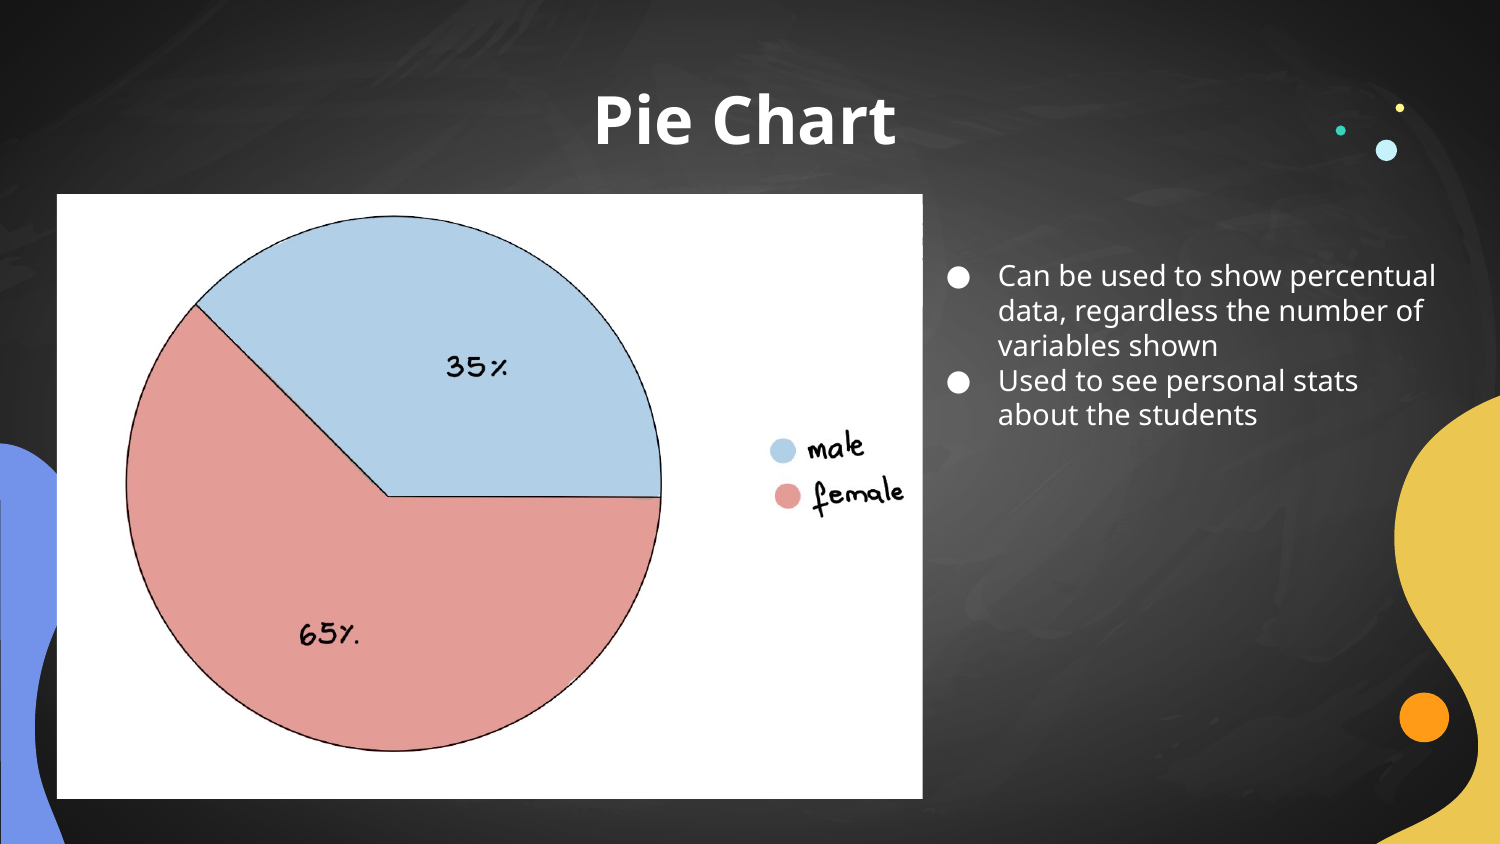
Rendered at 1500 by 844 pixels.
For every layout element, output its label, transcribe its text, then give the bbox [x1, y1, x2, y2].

picture [0, 0, 1500, 844]
title Pie Chart [108, 62, 1382, 157]
list Can be used to show percentual data, regardless the number of variables shown Used to see personal stats about the students [928, 241, 1460, 762]
